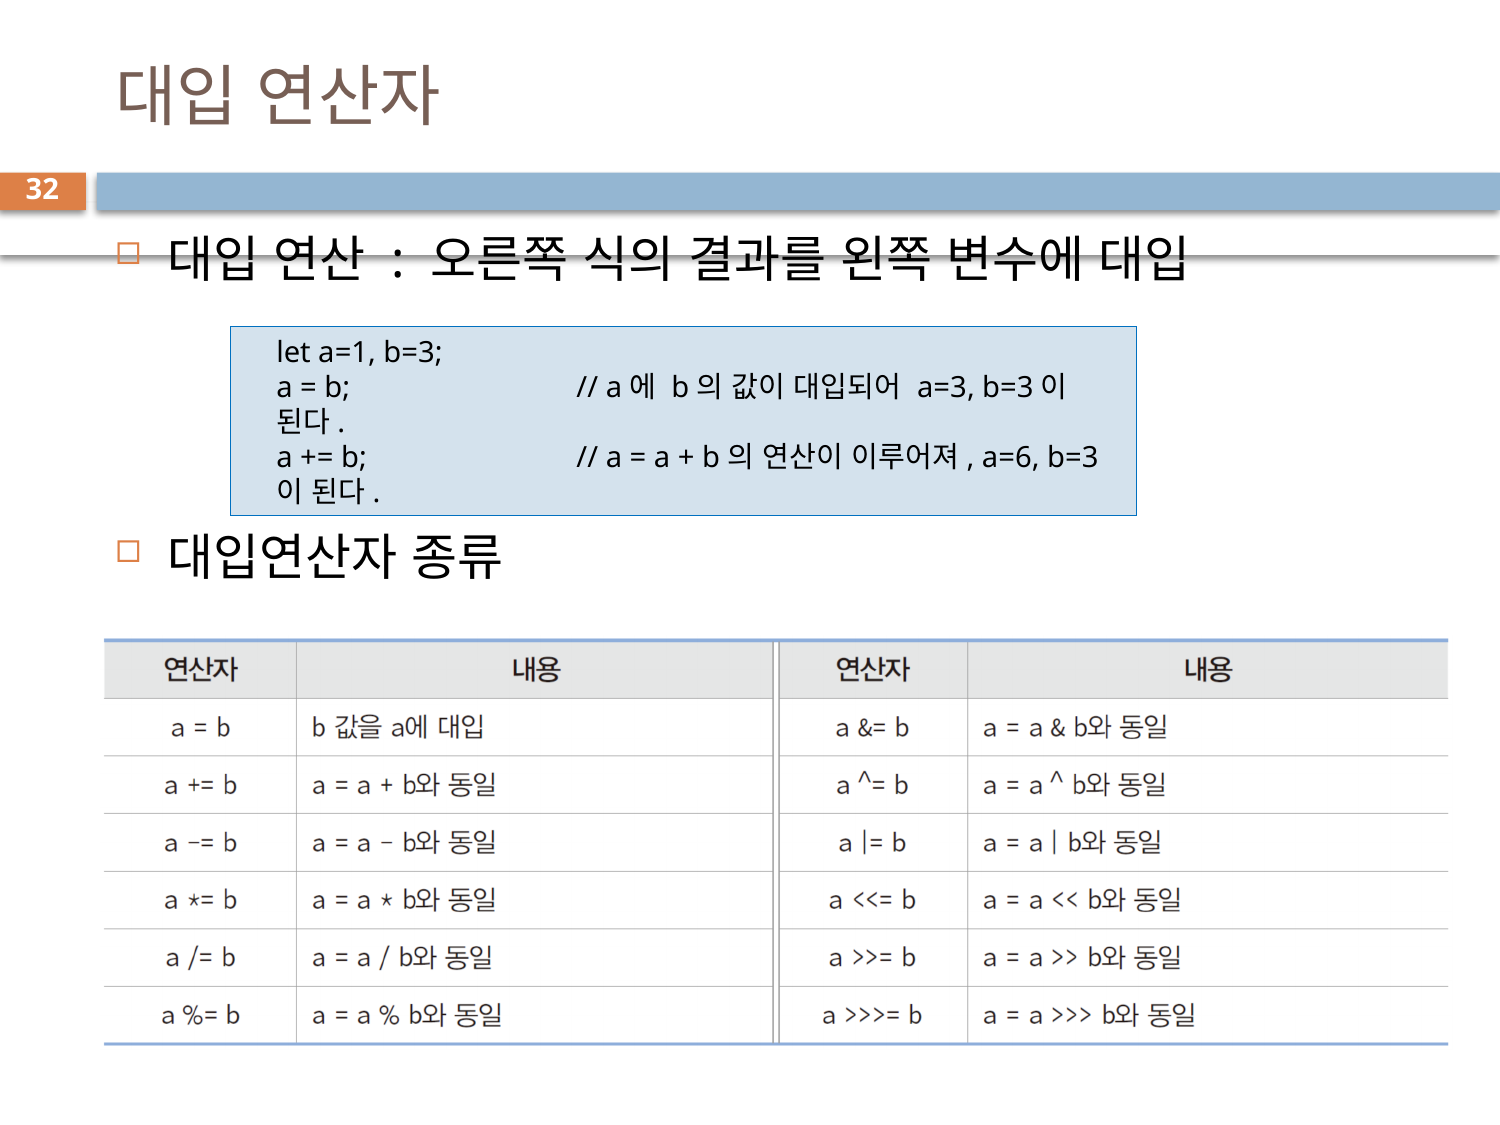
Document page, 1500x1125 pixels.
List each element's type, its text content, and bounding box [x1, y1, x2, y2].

title 대입 연산자 [100, 37, 1438, 149]
text_box let a=1, b=3; a = b; // a에 b의 값이 대입되어 a=3, b=3이 된다. a += b; // a = a + b의 연산이 이루어져, a=6, b=3이 된다. [230, 326, 1137, 516]
picture [100, 635, 1453, 1051]
slide_number 32 [0, 170, 87, 211]
list 대입 연산 : 오른쪽 식의 결과를 왼쪽 변수에 대입 대입연산자 종류 [100, 219, 1438, 635]
